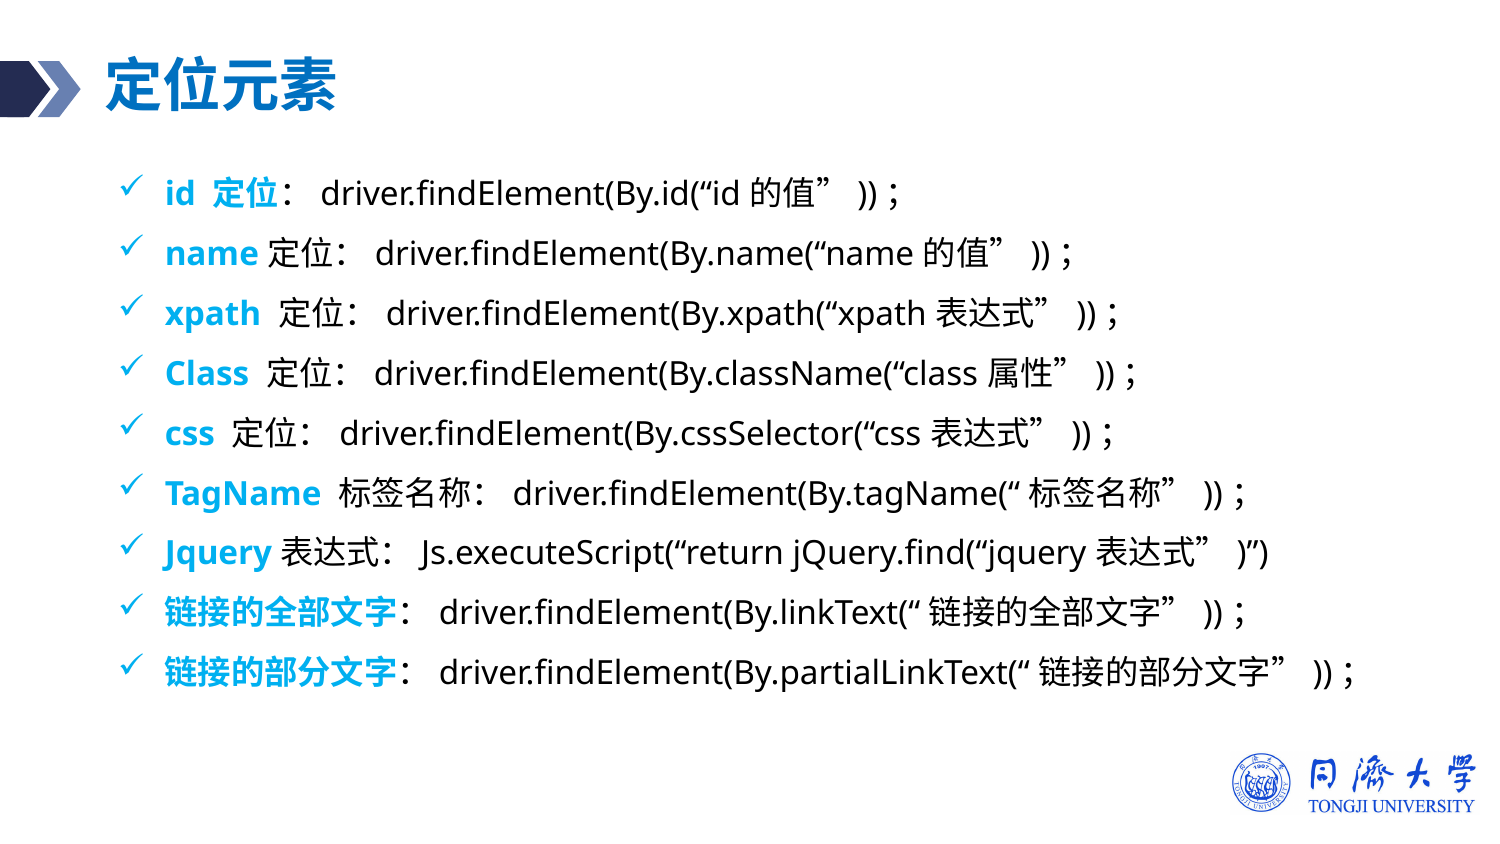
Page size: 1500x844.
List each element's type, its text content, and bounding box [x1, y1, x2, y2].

title 定位元素 [89, 38, 1294, 137]
picture [1230, 751, 1480, 815]
text_box id 定位：driver.findElement(By.id(“id的值”))； name定位：driver.findElement(By.name(“name的值”))； xpath 定位：driver.findElement(By.xpath(“xpath表达式”))； Class 定位：driver.findElement(By.className(“class属性”))； css 定位：driver.findElement(By.cssSelector(“css表达式”))； TagName 标签名称：driver.findElement(By.tagName(“标签名称”))； Jquery表达式：Js.executeScript(“return jQuery.find(“jquery表达式”)”) 链接的全部文字：driver.findElement(By.linkText(“链接的全部文字”))； 链接的部分文字：driver.findElement(By.partialLinkText(“链接的部分文字”))； [103, 145, 1442, 699]
